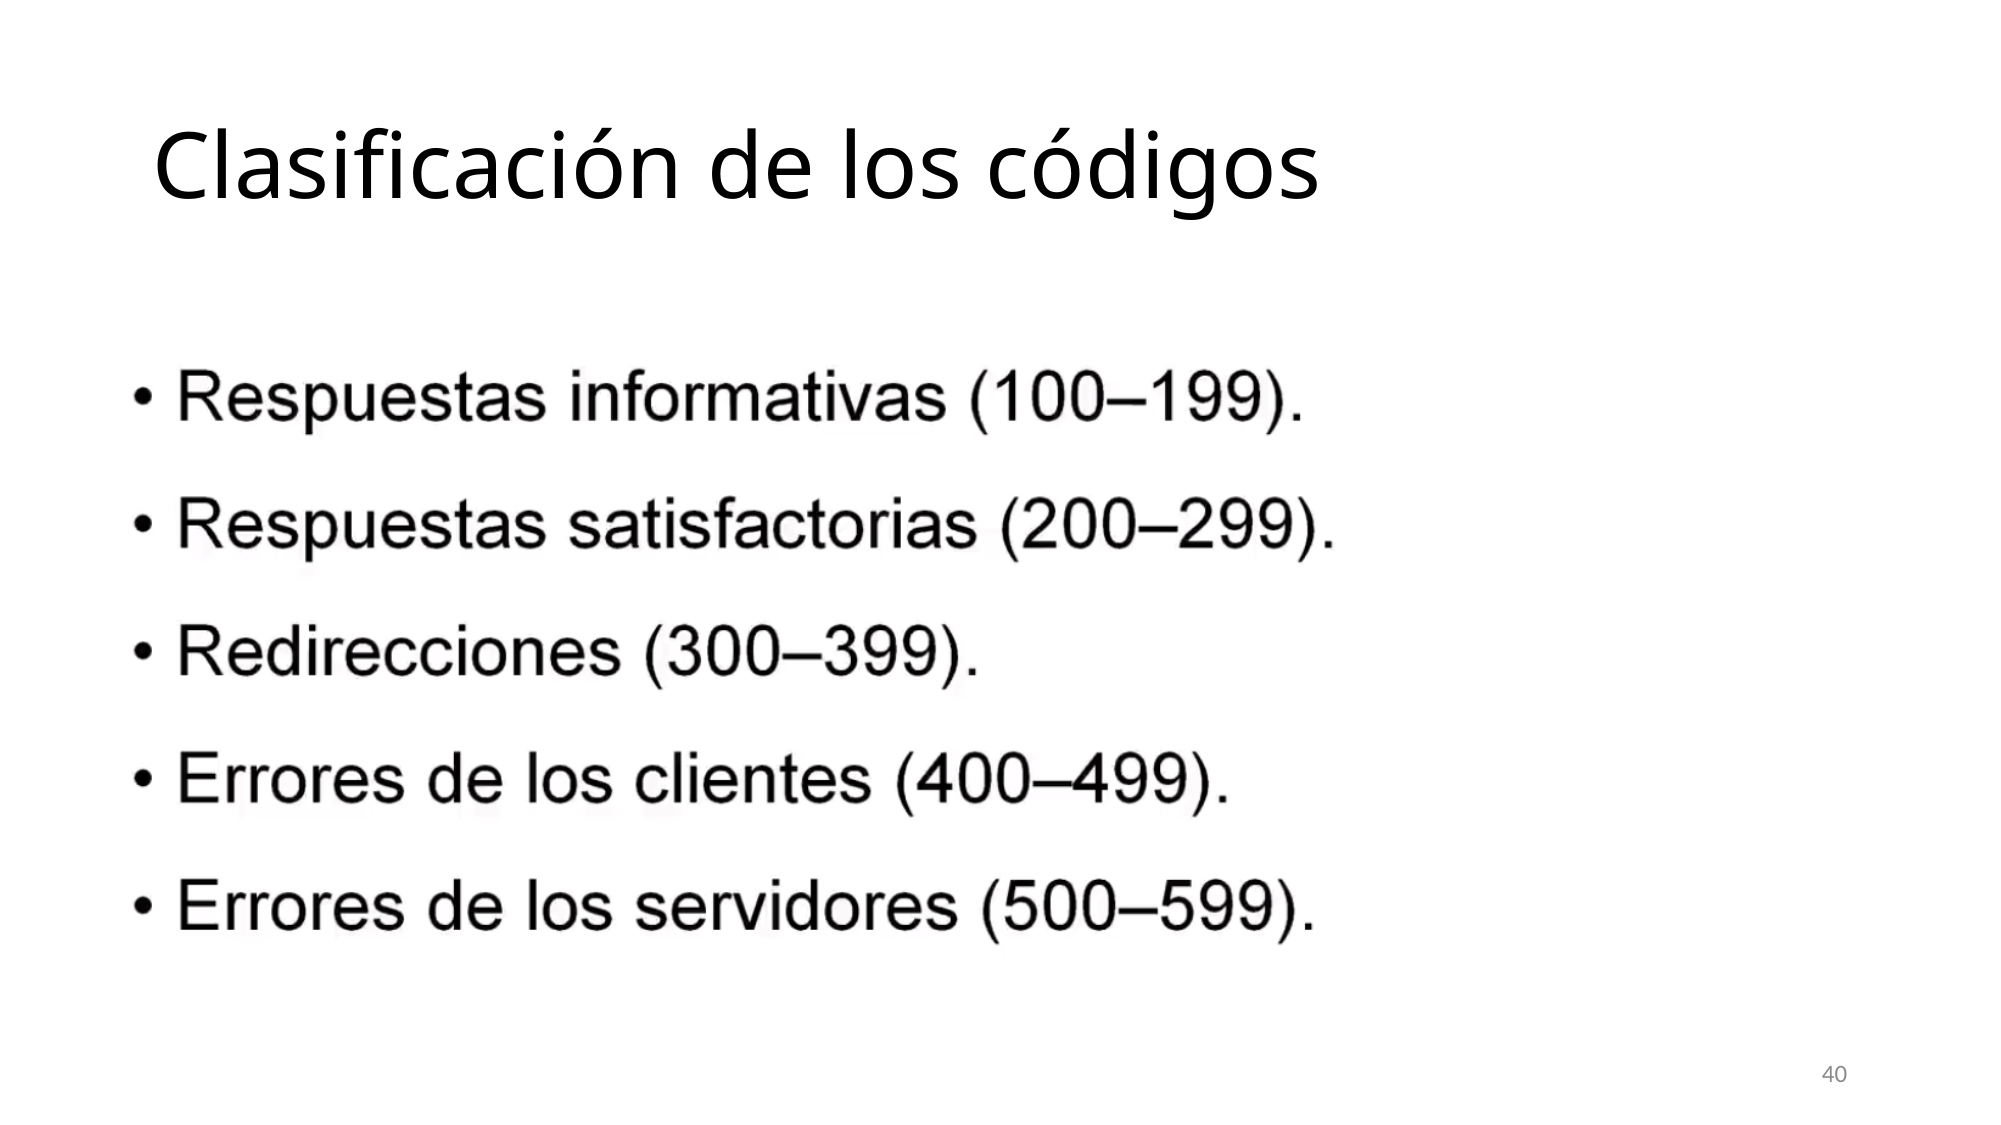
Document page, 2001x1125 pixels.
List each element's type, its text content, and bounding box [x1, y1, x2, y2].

picture [96, 349, 1338, 964]
title Clasificación de los códigos [137, 59, 1863, 278]
slide_number 40 [1412, 1042, 1863, 1103]
